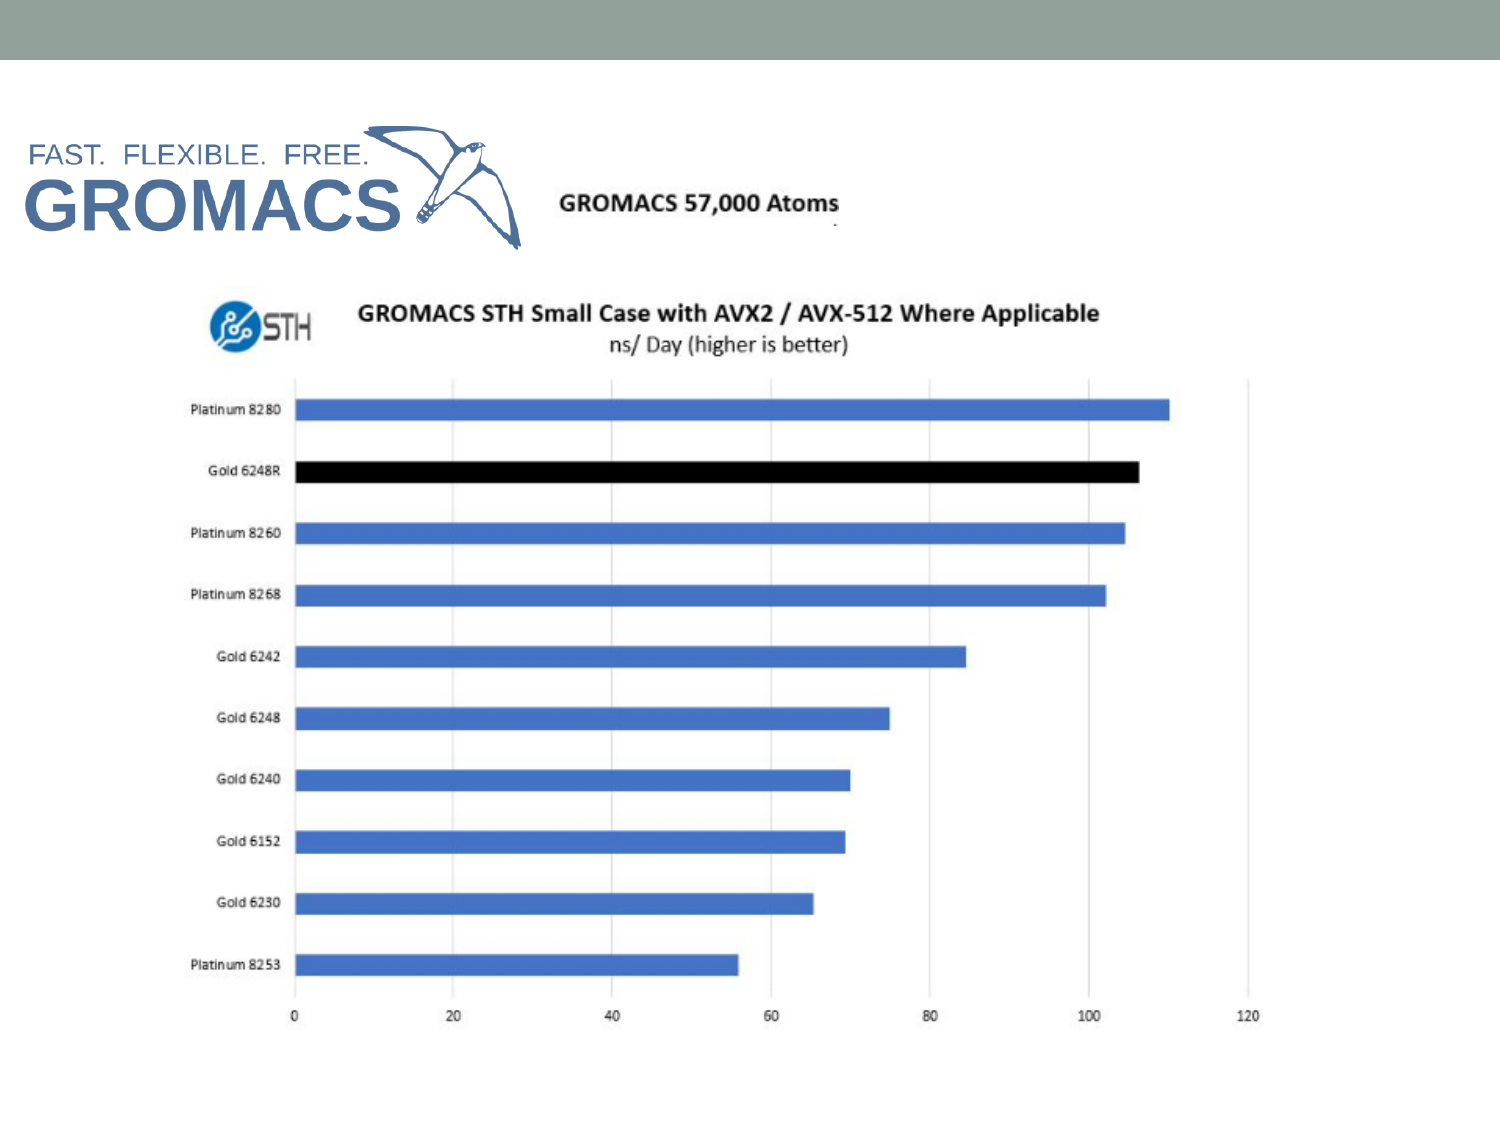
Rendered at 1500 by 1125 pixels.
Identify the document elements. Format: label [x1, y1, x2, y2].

picture [24, 73, 525, 271]
picture [170, 283, 1273, 1034]
picture [550, 174, 839, 226]
